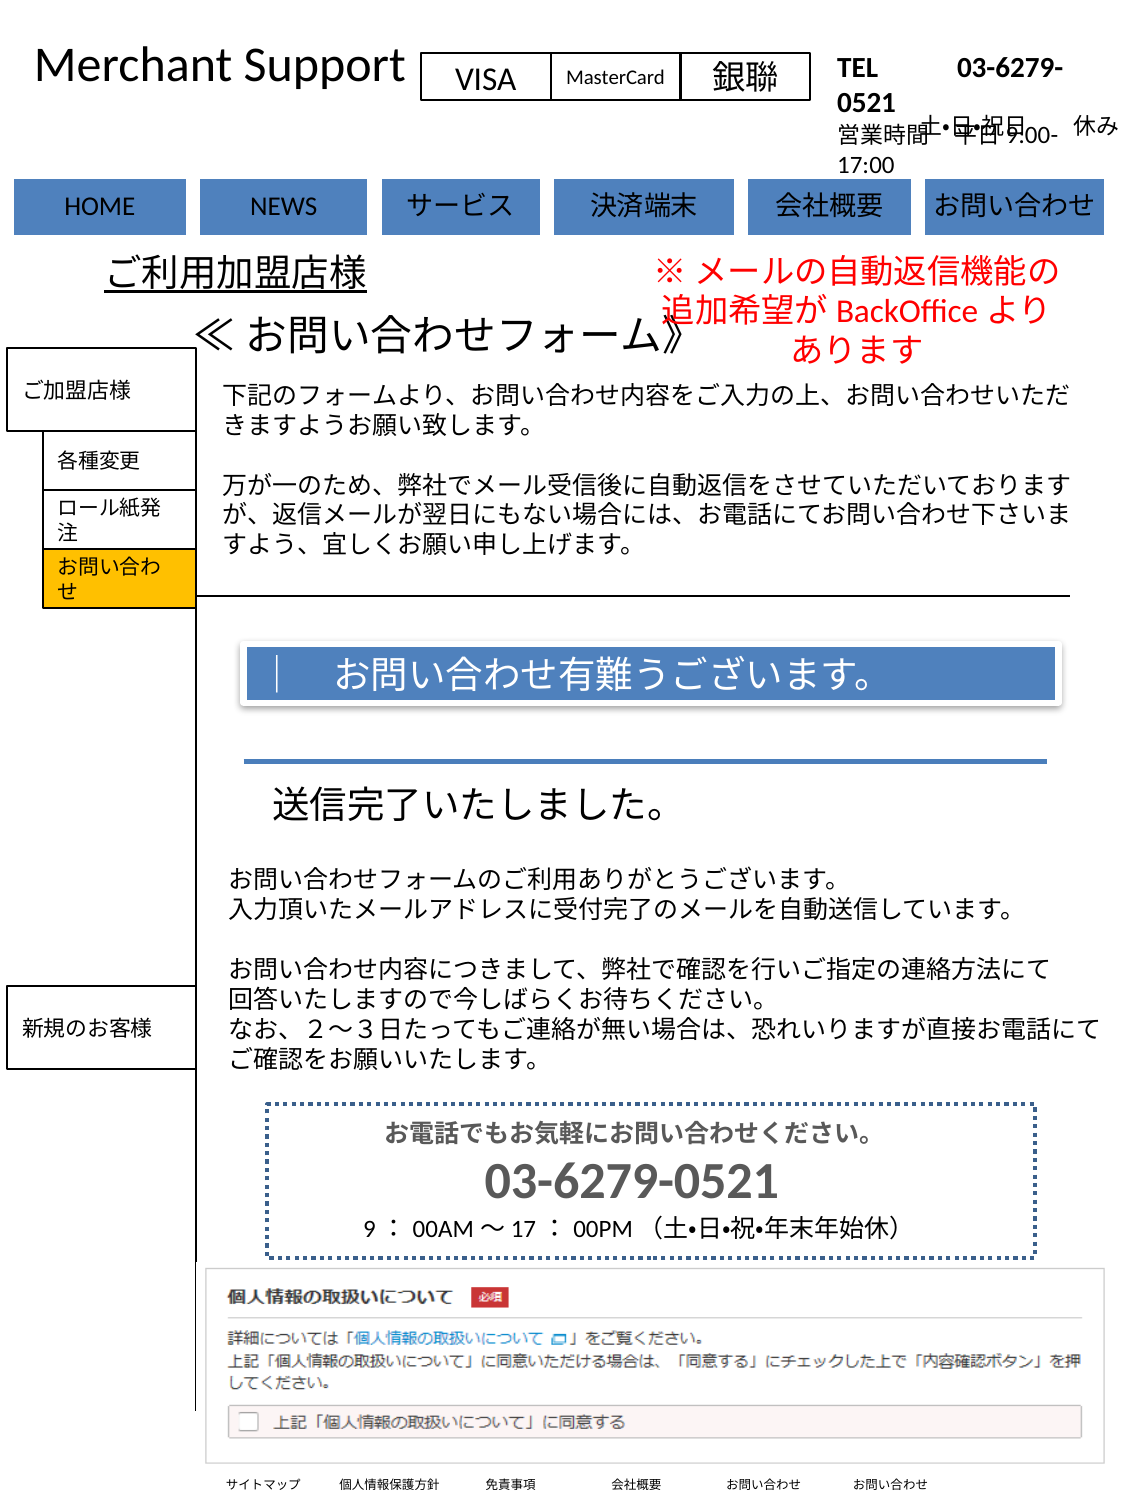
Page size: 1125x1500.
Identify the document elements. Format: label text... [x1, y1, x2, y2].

picture [195, 1262, 1125, 1471]
text_box お電話でもお気軽にお問い合わせください。 [369, 1110, 900, 1156]
text_box ≪お問い合わせフォーム》 [179, 301, 638, 366]
text_box 各種変更 [41, 429, 191, 492]
text_box お問い合わせフォームのご利用ありがとうございます。 入力頂いたメールアドレスに受付完了のメールを自動送信しています。 お問い合わせ内容につきまして、弊社で確認を行いご指定の連絡方法にて 回答いたしますので今しばらくお待ちください。 なお、２～３日たってもご連絡が無い場合は、恐れいりますが直接お電話にて ご確認をお願いいたします。 [213, 856, 1116, 1141]
text_box ご加盟店様 [5, 346, 198, 433]
text_box 9：00AM～17：00PM（土・日・祝・年末年始休） [348, 1205, 930, 1250]
text_box 下記のフォームより、お問い合わせ内容をご入力の上、お問い合わせいただきますようお願い致します。 万が一のため、弊社でメール受信後に自動返信をさせていただいておりますが、返信メールが翌日にもない場合には、お電話にてお問い合わせ下さいますよう、宜しくお願い申し上げます。 [208, 371, 1102, 567]
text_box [11, 170, 1107, 243]
text_box 送信完了いたしました。 [257, 773, 700, 834]
text_box [265, 1102, 1037, 1260]
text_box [420, 41, 1125, 153]
text_box ロール紙発注 [41, 492, 191, 547]
text_box ご利用加盟店様 [89, 251, 382, 302]
text_box 新規のお客様 [5, 984, 191, 1071]
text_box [0, 1464, 1125, 1500]
text_box Merchant Support [19, 24, 480, 100]
text_box ｜ お問い合わせ有難うございます。 [240, 641, 1062, 706]
text_box ※メールの自動返信機能の 追加希望がBackOfficeより あります [638, 251, 1076, 377]
text_box 03-6279-0521 [469, 1138, 795, 1205]
text_box お問い合わせ [41, 547, 191, 610]
